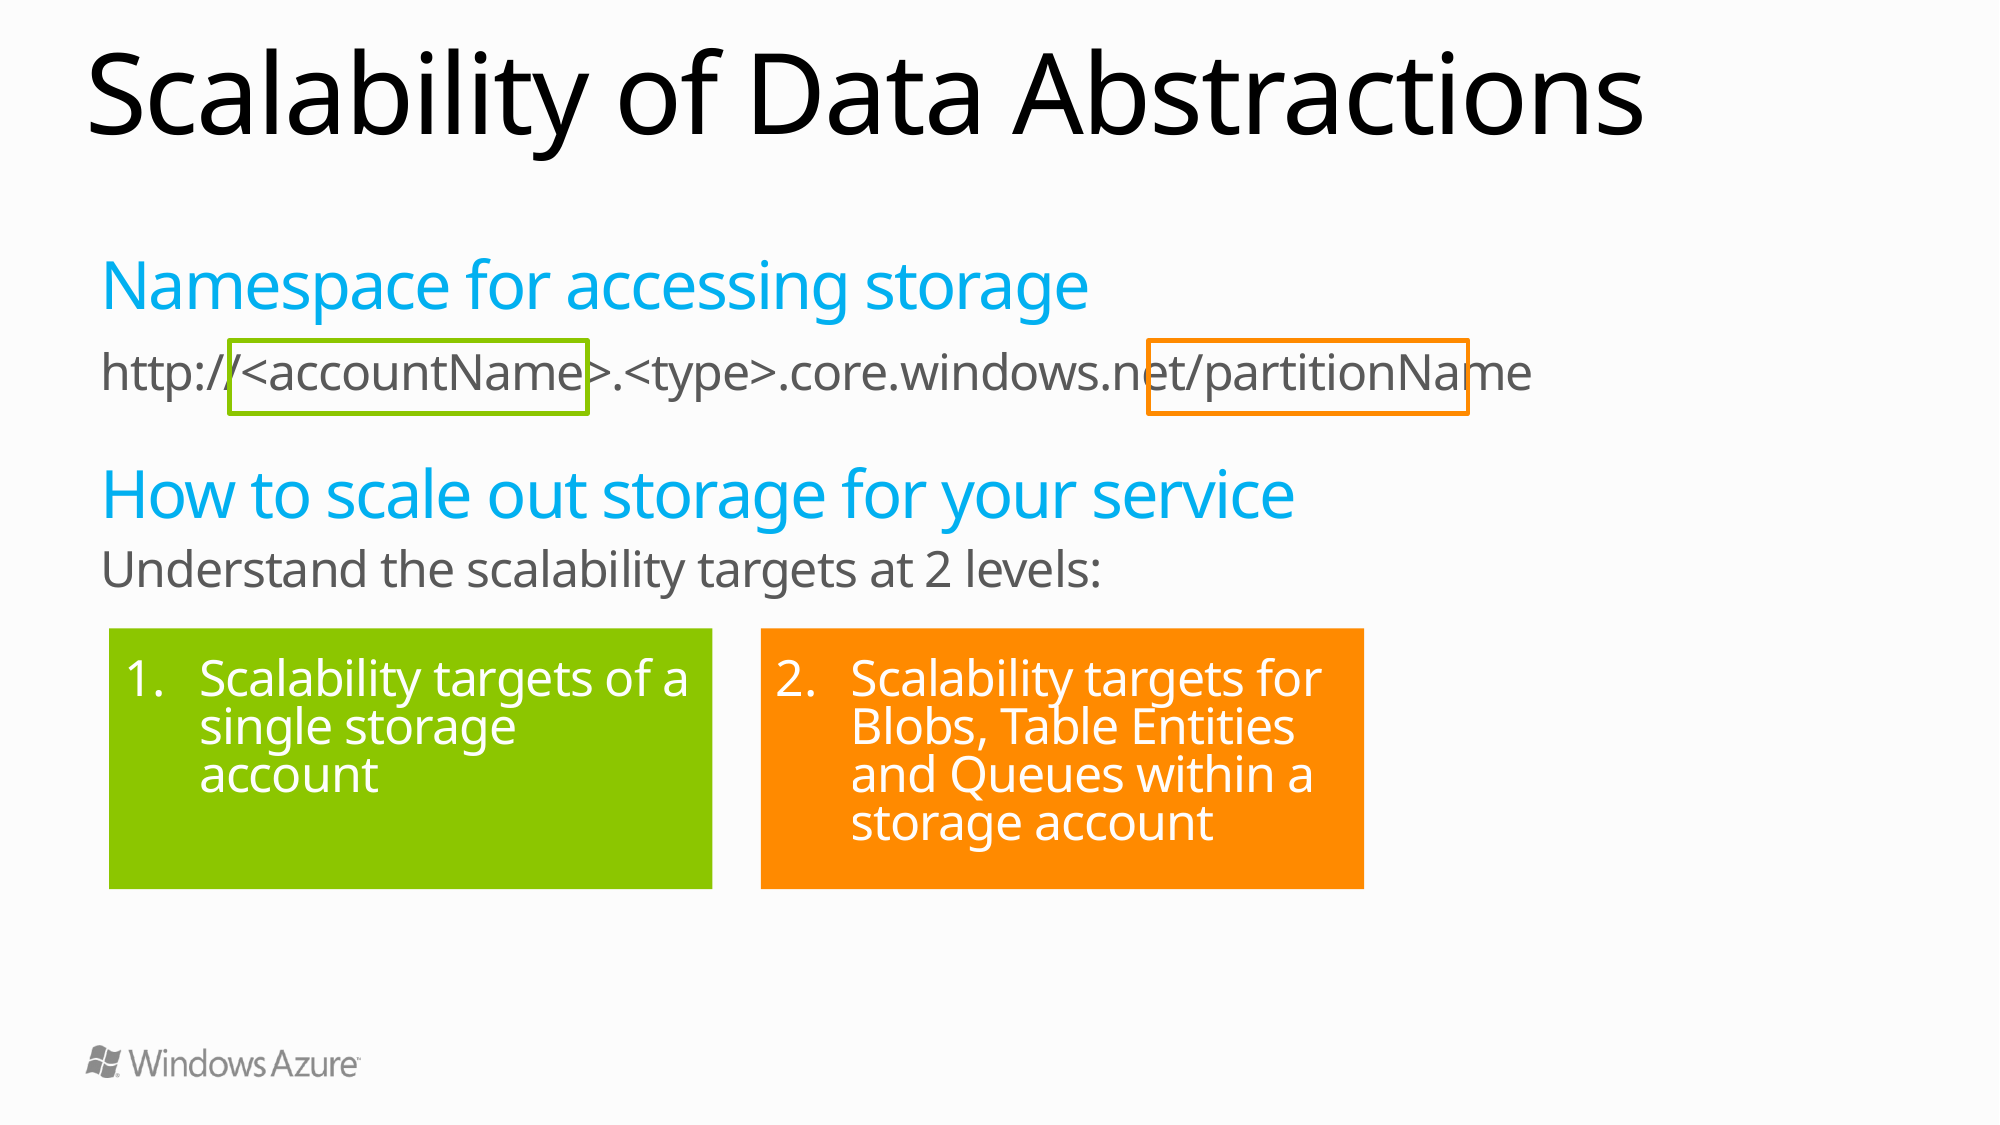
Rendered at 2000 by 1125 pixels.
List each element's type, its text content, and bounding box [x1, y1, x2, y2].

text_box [760, 340, 1469, 890]
title Scalability of Data Abstractions [85, 37, 1914, 161]
text_box Namespace for accessing storage http://<accountName>.<type>.core.windows.net/partitionName How to scale out storage for your service Understand the scalability targets at 2 levels: [84, 235, 1916, 1022]
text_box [108, 340, 713, 890]
